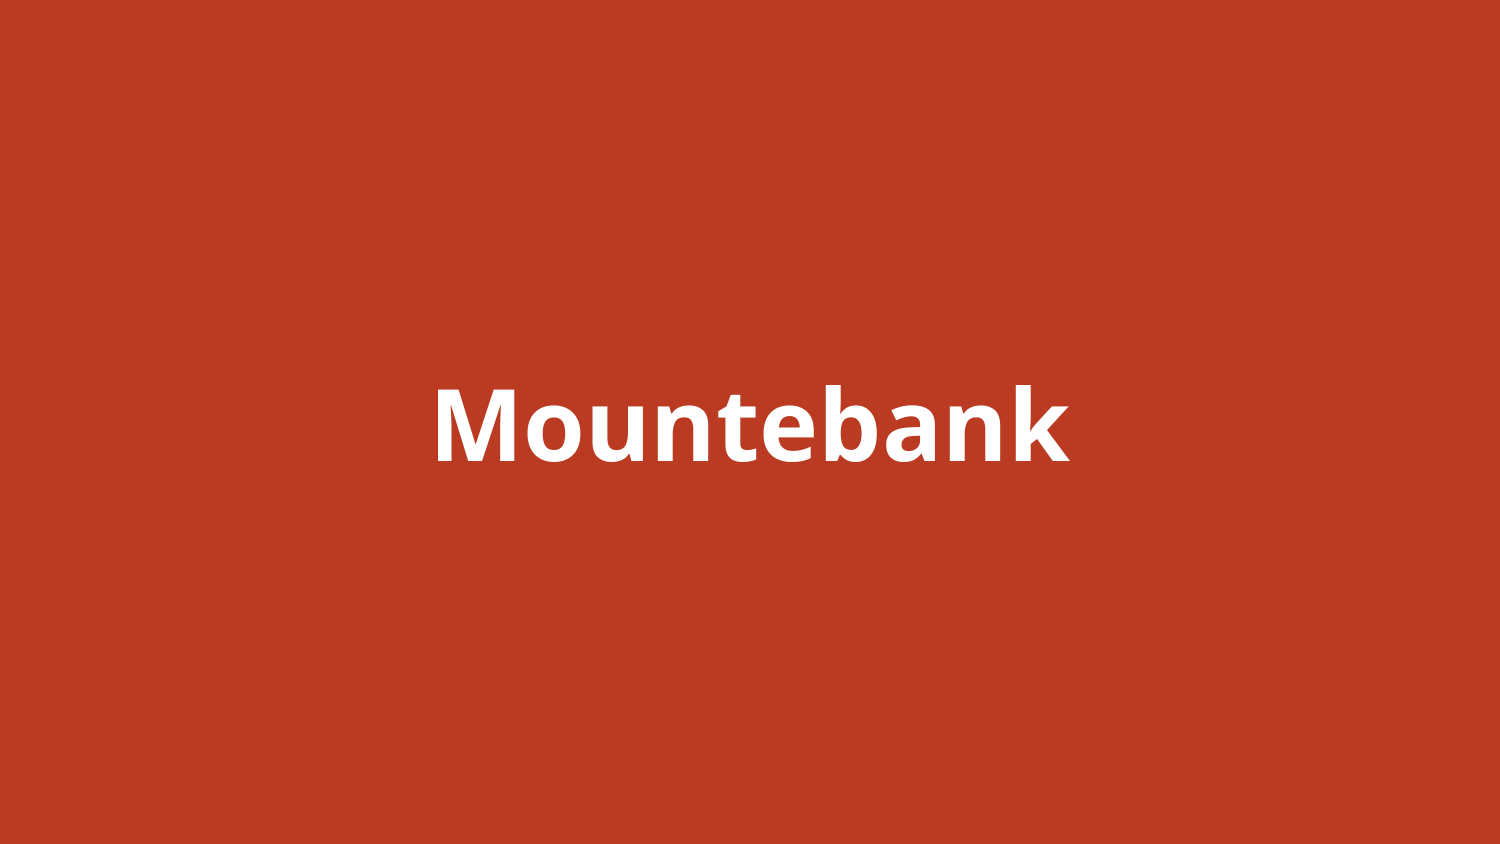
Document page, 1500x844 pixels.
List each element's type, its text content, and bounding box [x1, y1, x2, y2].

title Mountebank [161, 135, 1339, 709]
